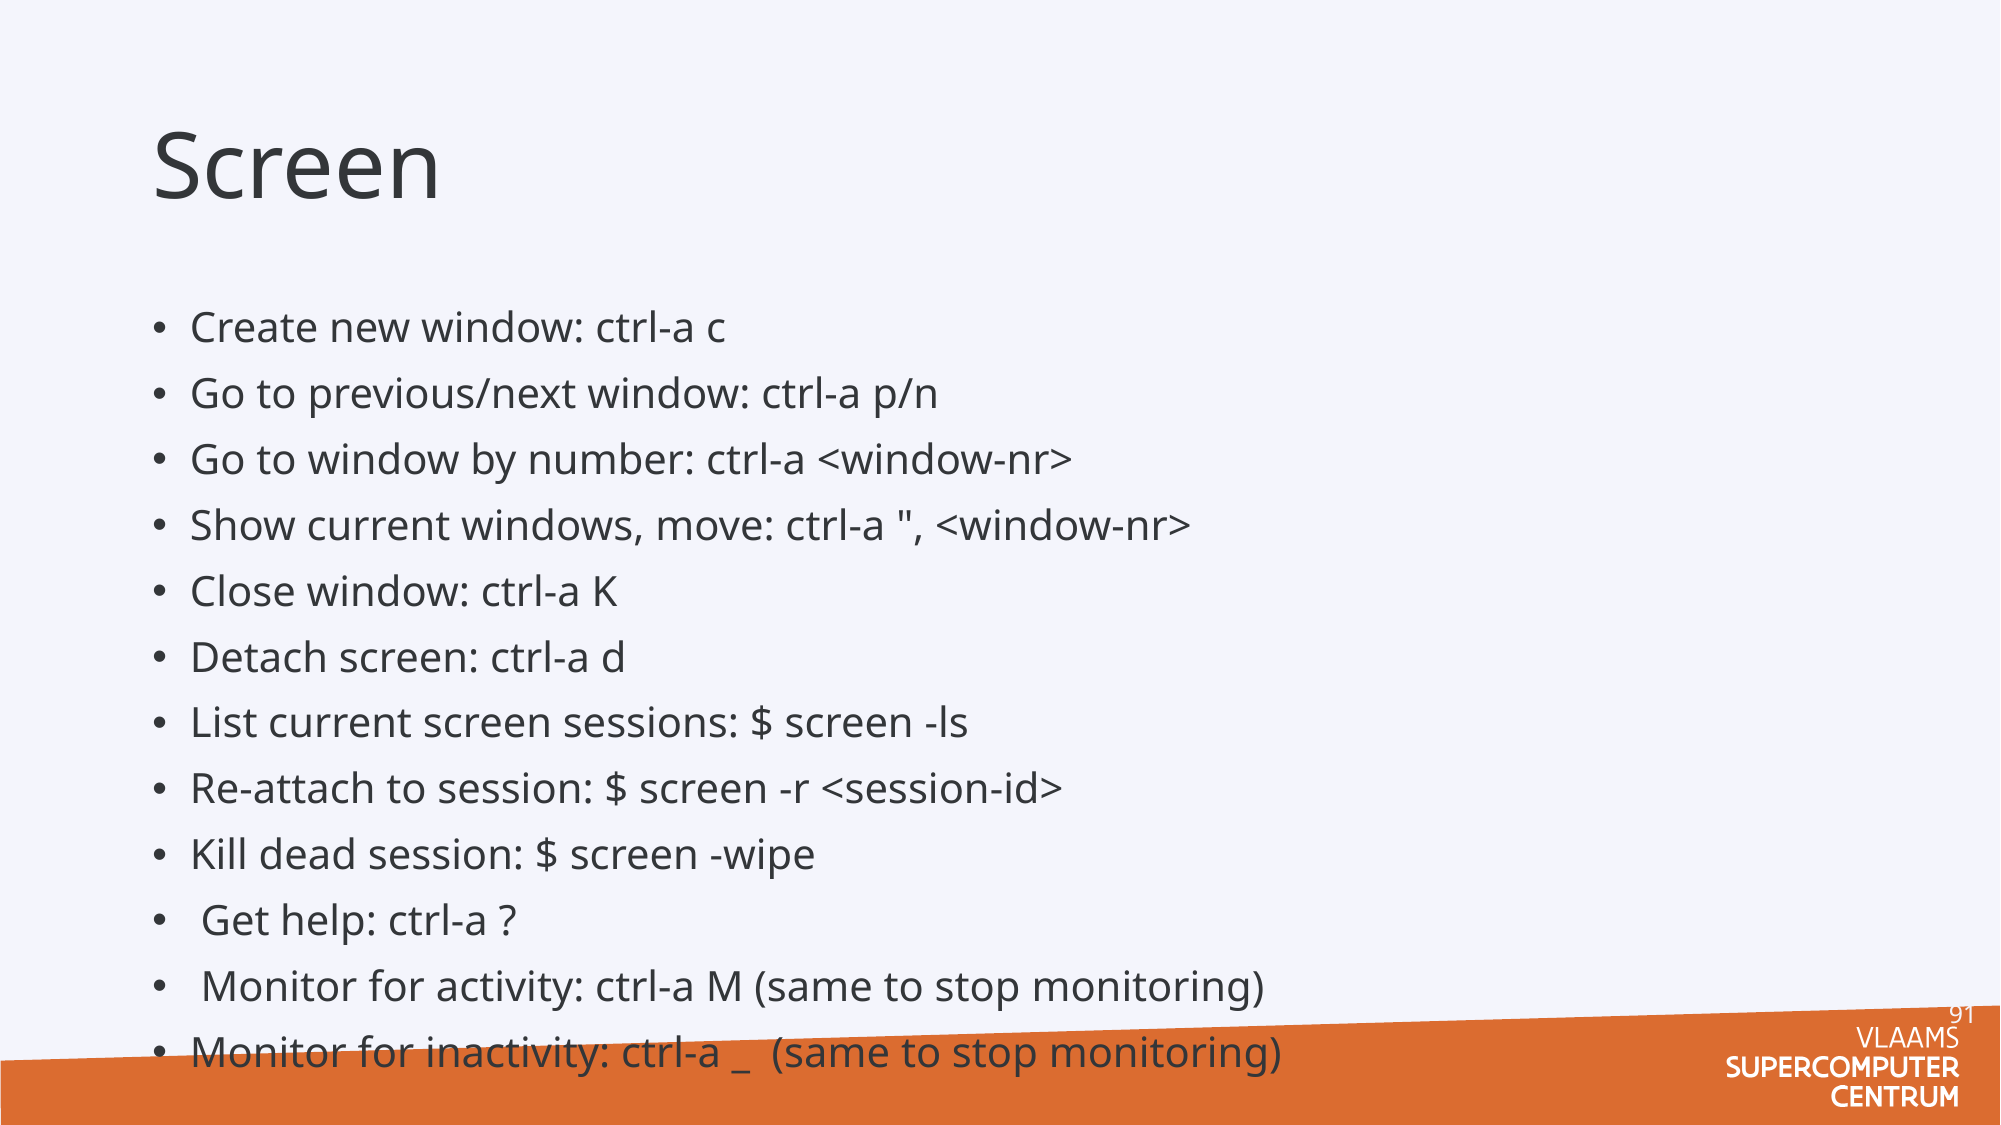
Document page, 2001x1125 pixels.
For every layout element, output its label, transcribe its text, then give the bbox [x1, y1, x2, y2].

slide_number 91 [1787, 992, 1993, 1040]
list Create new window: ctrl-a c Go to previous/next window: ctrl-a p/n Go to window by number: ctrl-a <window-nr> Show current windows, move: ctrl-a ", <window-nr> Close window: ctrl-a K Detach screen: ctrl-a d List current screen sessions: $ screen -ls Re-attach to session: $ screen -r <session-id> Kill dead session: $ screen -wipe Get help: ctrl-a ? Monitor for activity: ctrl-a M (same to stop monitoring) Monitor for inactivity: ctrl-a _ (same to stop monitoring) [137, 299, 1863, 1014]
picture [1725, 1021, 1960, 1117]
title Screen [137, 59, 1863, 278]
